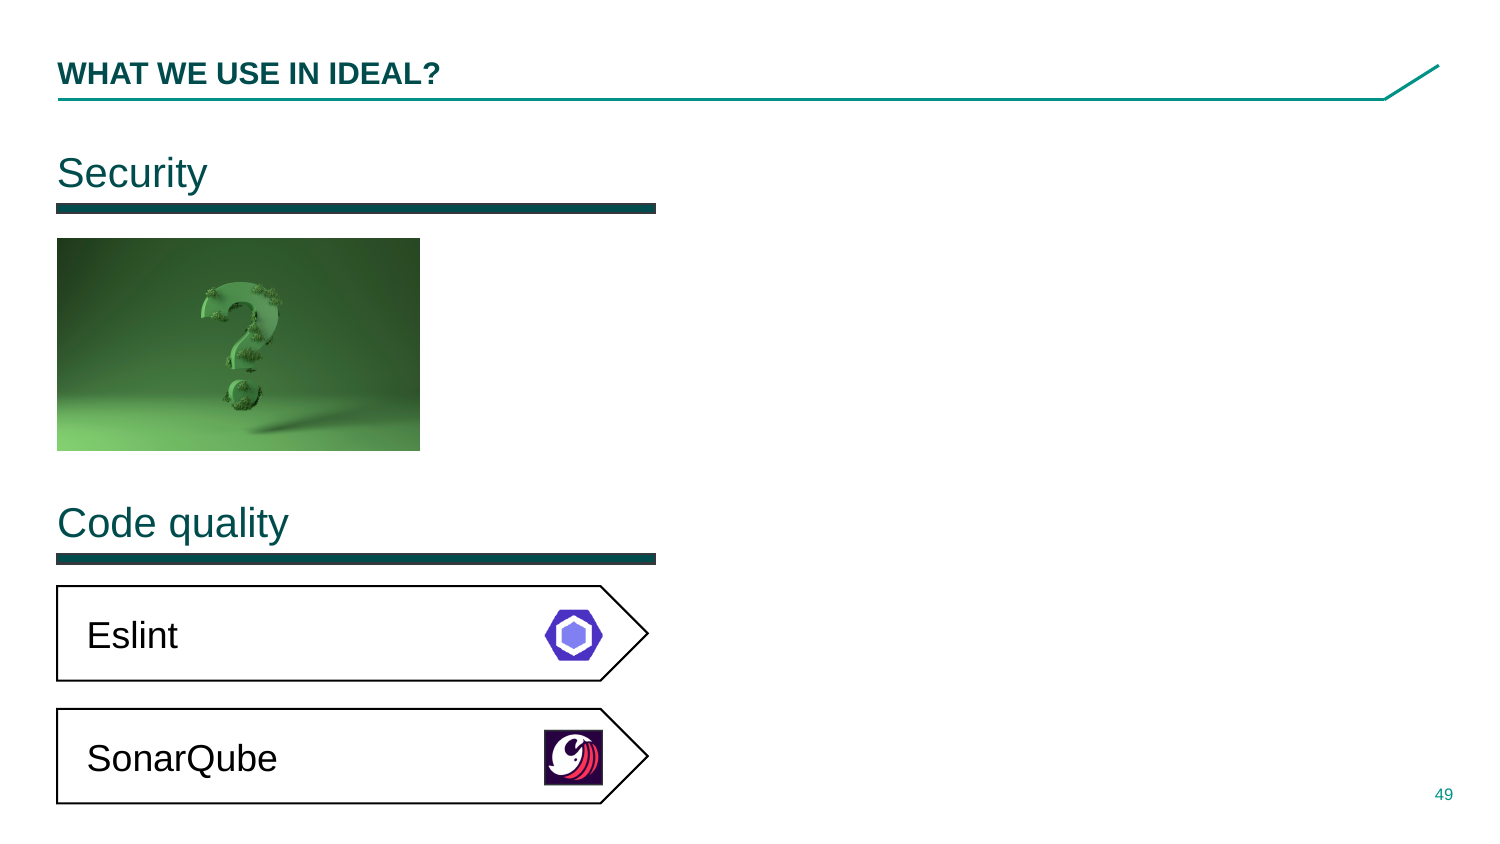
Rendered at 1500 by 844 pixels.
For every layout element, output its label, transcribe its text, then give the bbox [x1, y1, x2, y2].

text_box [41, 138, 656, 451]
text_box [41, 488, 656, 804]
list What we Use in Ideal? [57, 57, 1442, 93]
